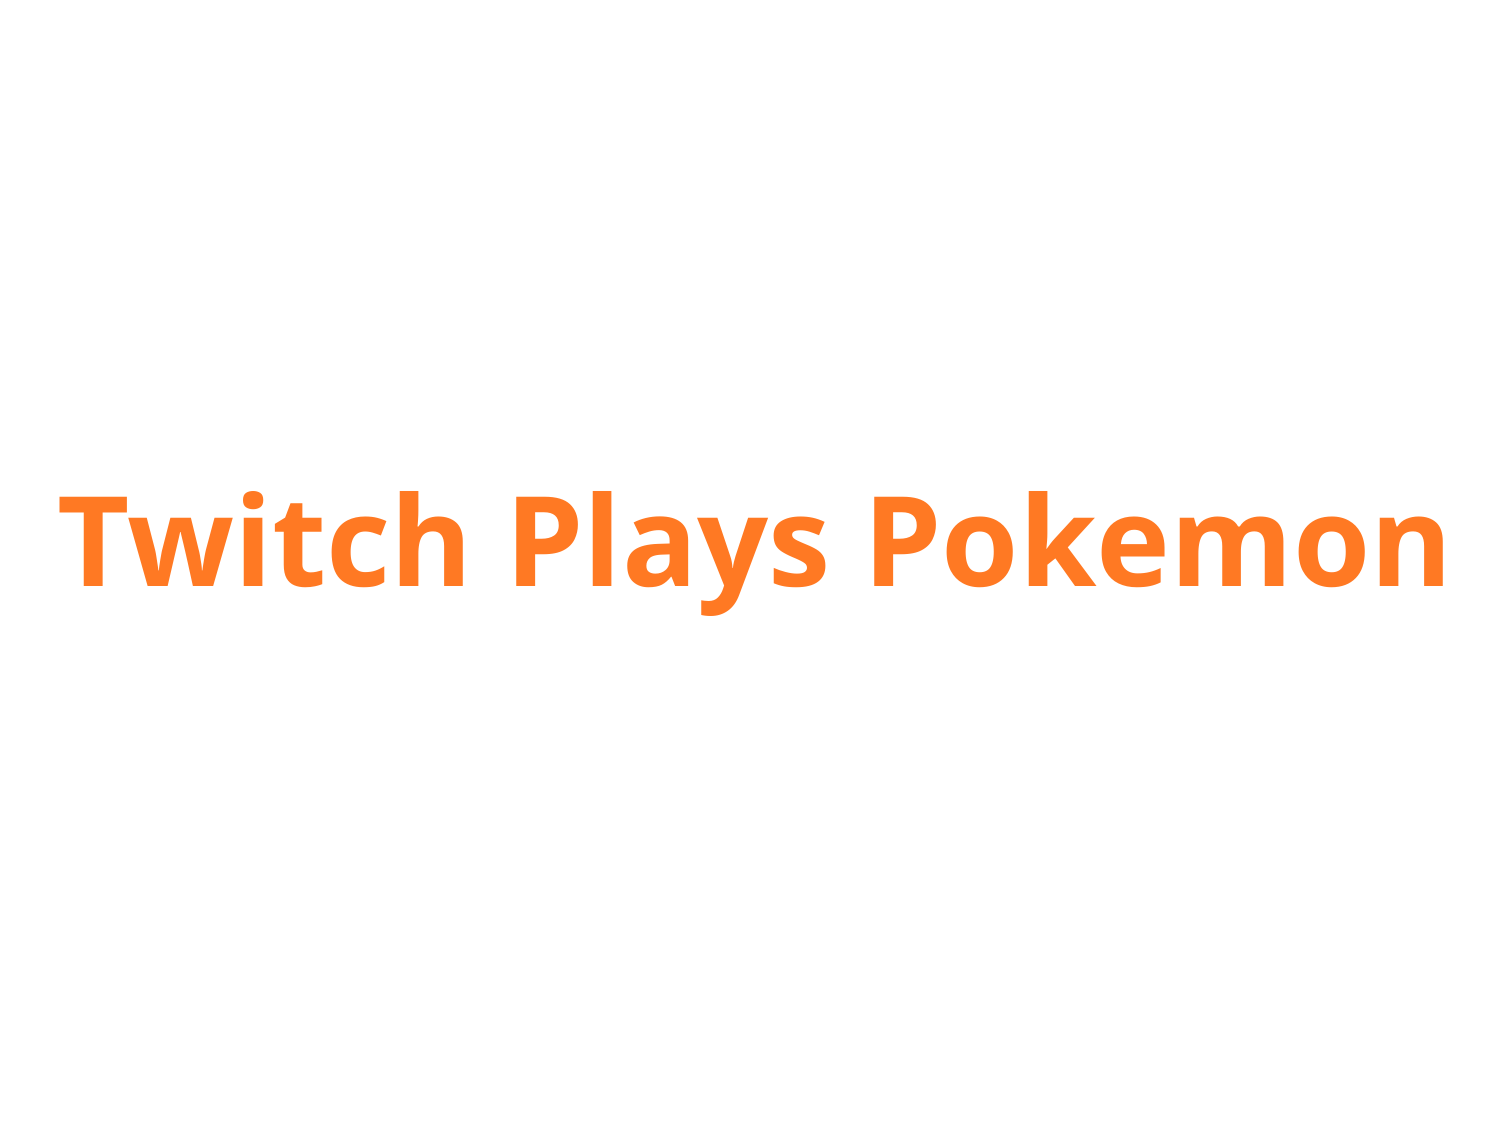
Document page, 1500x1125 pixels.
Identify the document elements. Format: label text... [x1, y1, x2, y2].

title Twitch Plays Pokemon [0, 442, 1500, 631]
